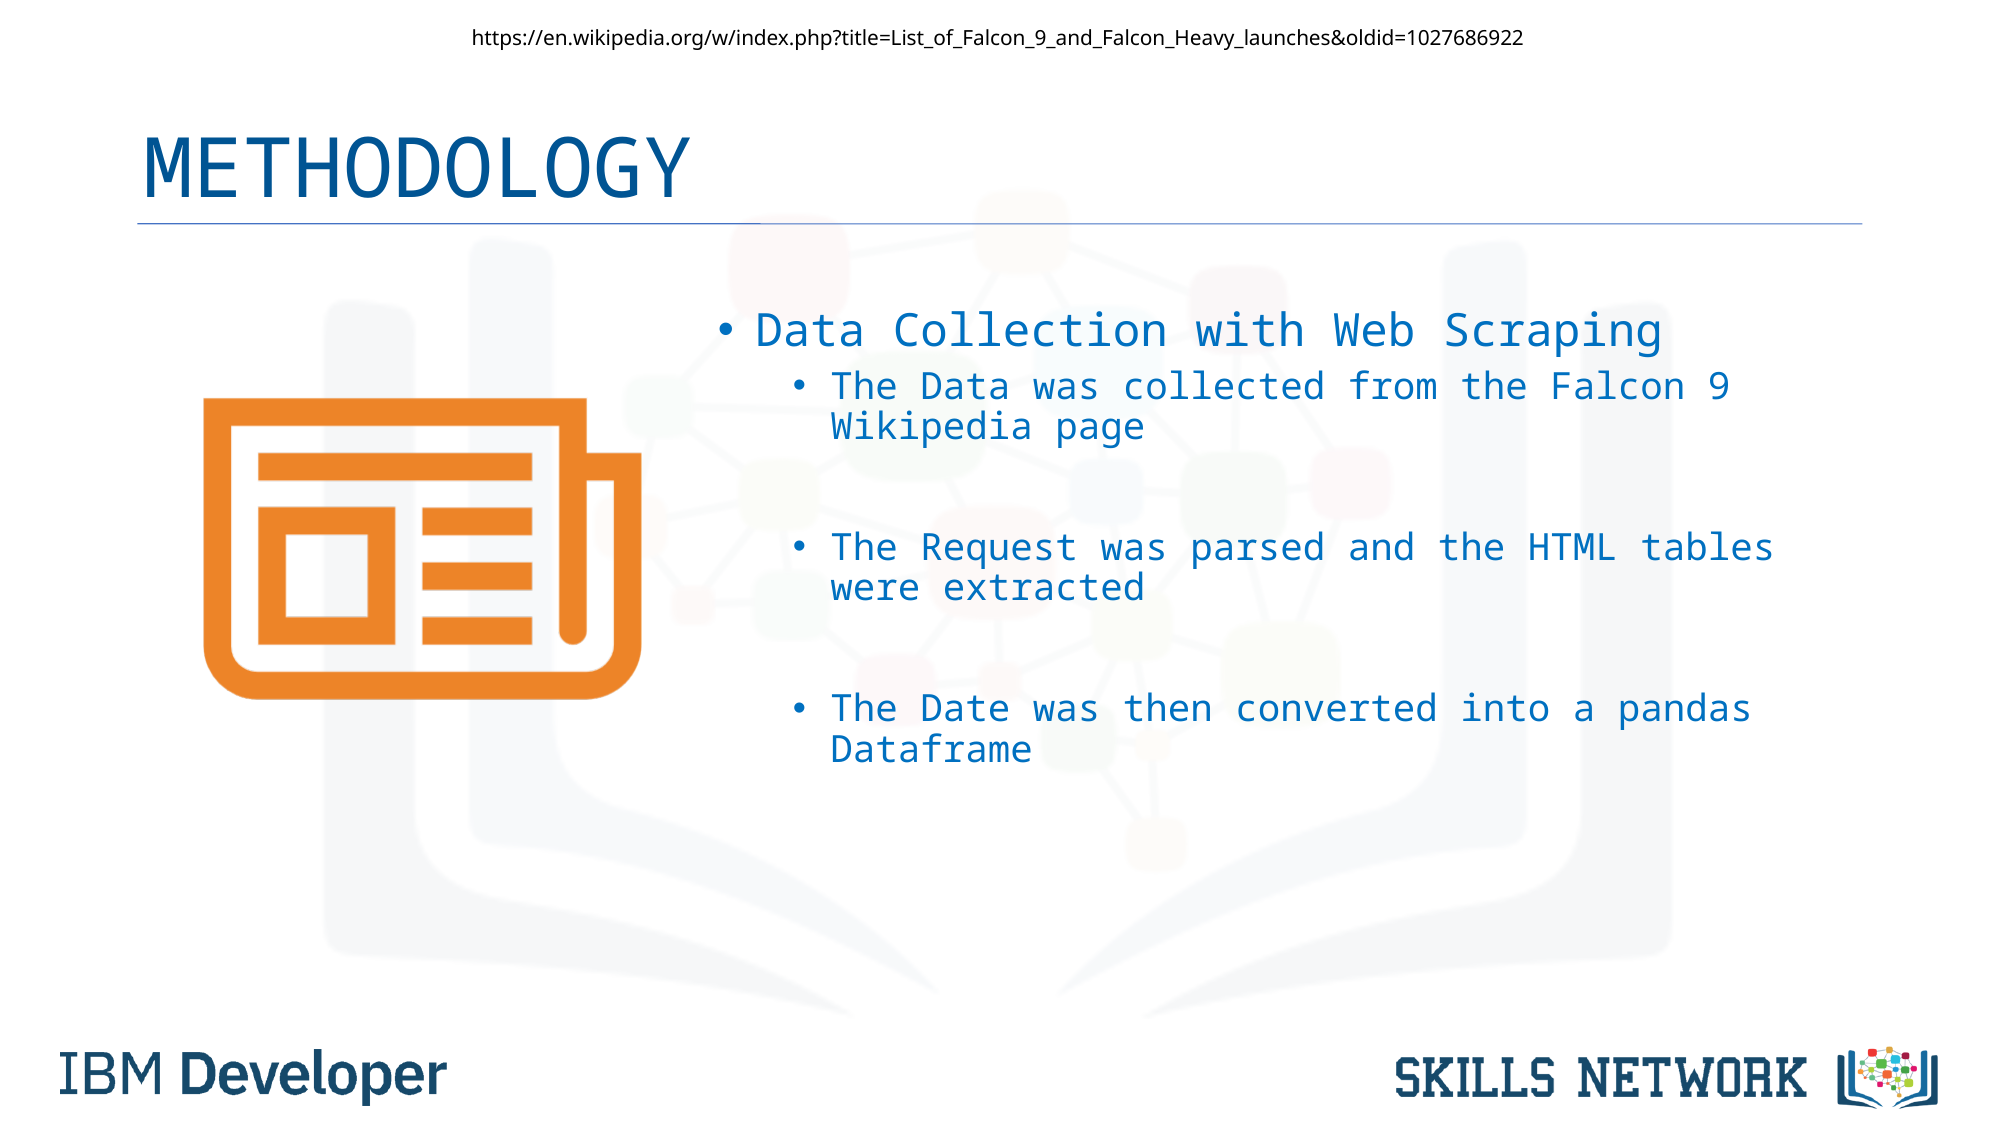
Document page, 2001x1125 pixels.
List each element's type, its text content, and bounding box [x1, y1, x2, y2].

list Data Collection with Web Scraping The Data was collected from the Falcon 9 Wikipedia page The Request was parsed and the HTML tables were extracted The Date was then converted into a pandas Dataframe [702, 299, 1863, 1014]
picture [1390, 1045, 1945, 1111]
picture [160, 300, 685, 825]
text_box https://en.wikipedia.org/w/index.php?title=List_of_Falcon_9_and_Falcon_Heavy_launches&oldid=1027686922 [456, 17, 1544, 58]
title METHODOLOGY [128, 61, 1315, 280]
picture [55, 1045, 459, 1108]
